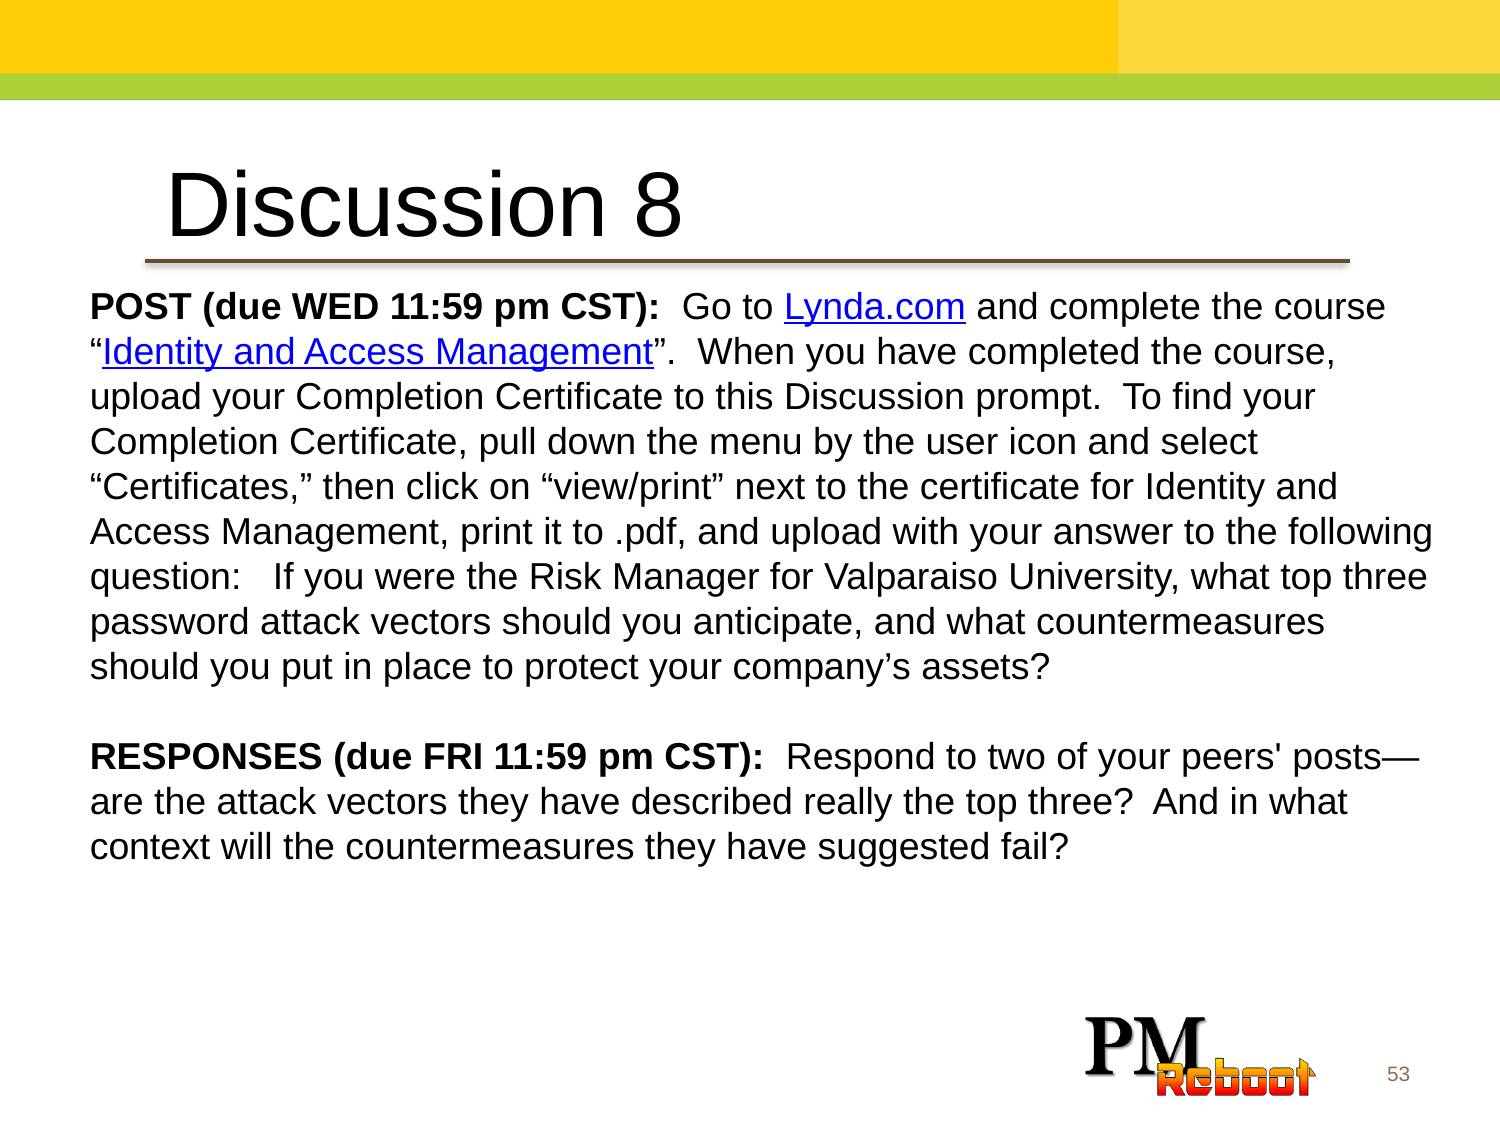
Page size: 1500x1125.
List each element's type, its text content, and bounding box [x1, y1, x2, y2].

picture [0, 0, 1500, 1125]
text_box Discussion 8 [150, 137, 925, 263]
text_box POST (due WED 11:59 pm CST): Go to Lynda.com and complete the course “Identity and Access Management”. When you have completed the course, upload your Completion Certificate to this Discussion prompt. To find your Completion Certificate, pull down the menu by the user icon and select “Certificates,” then click on “view/print” next to the certificate for Identity and Access Management, print it to .pdf, and upload with your answer to the following question: If you were the Risk Manager for Valparaiso University, what top three password attack vectors should you anticipate, and what countermeasures should you put in place to protect your company’s assets? RESPONSES (due FRI 11:59 pm CST): Respond to two of your peers' posts—are the attack vectors they have described really the top three? And in what context will the countermeasures they have suggested fail? [75, 274, 1450, 875]
slide_number 53 [1074, 1042, 1425, 1103]
